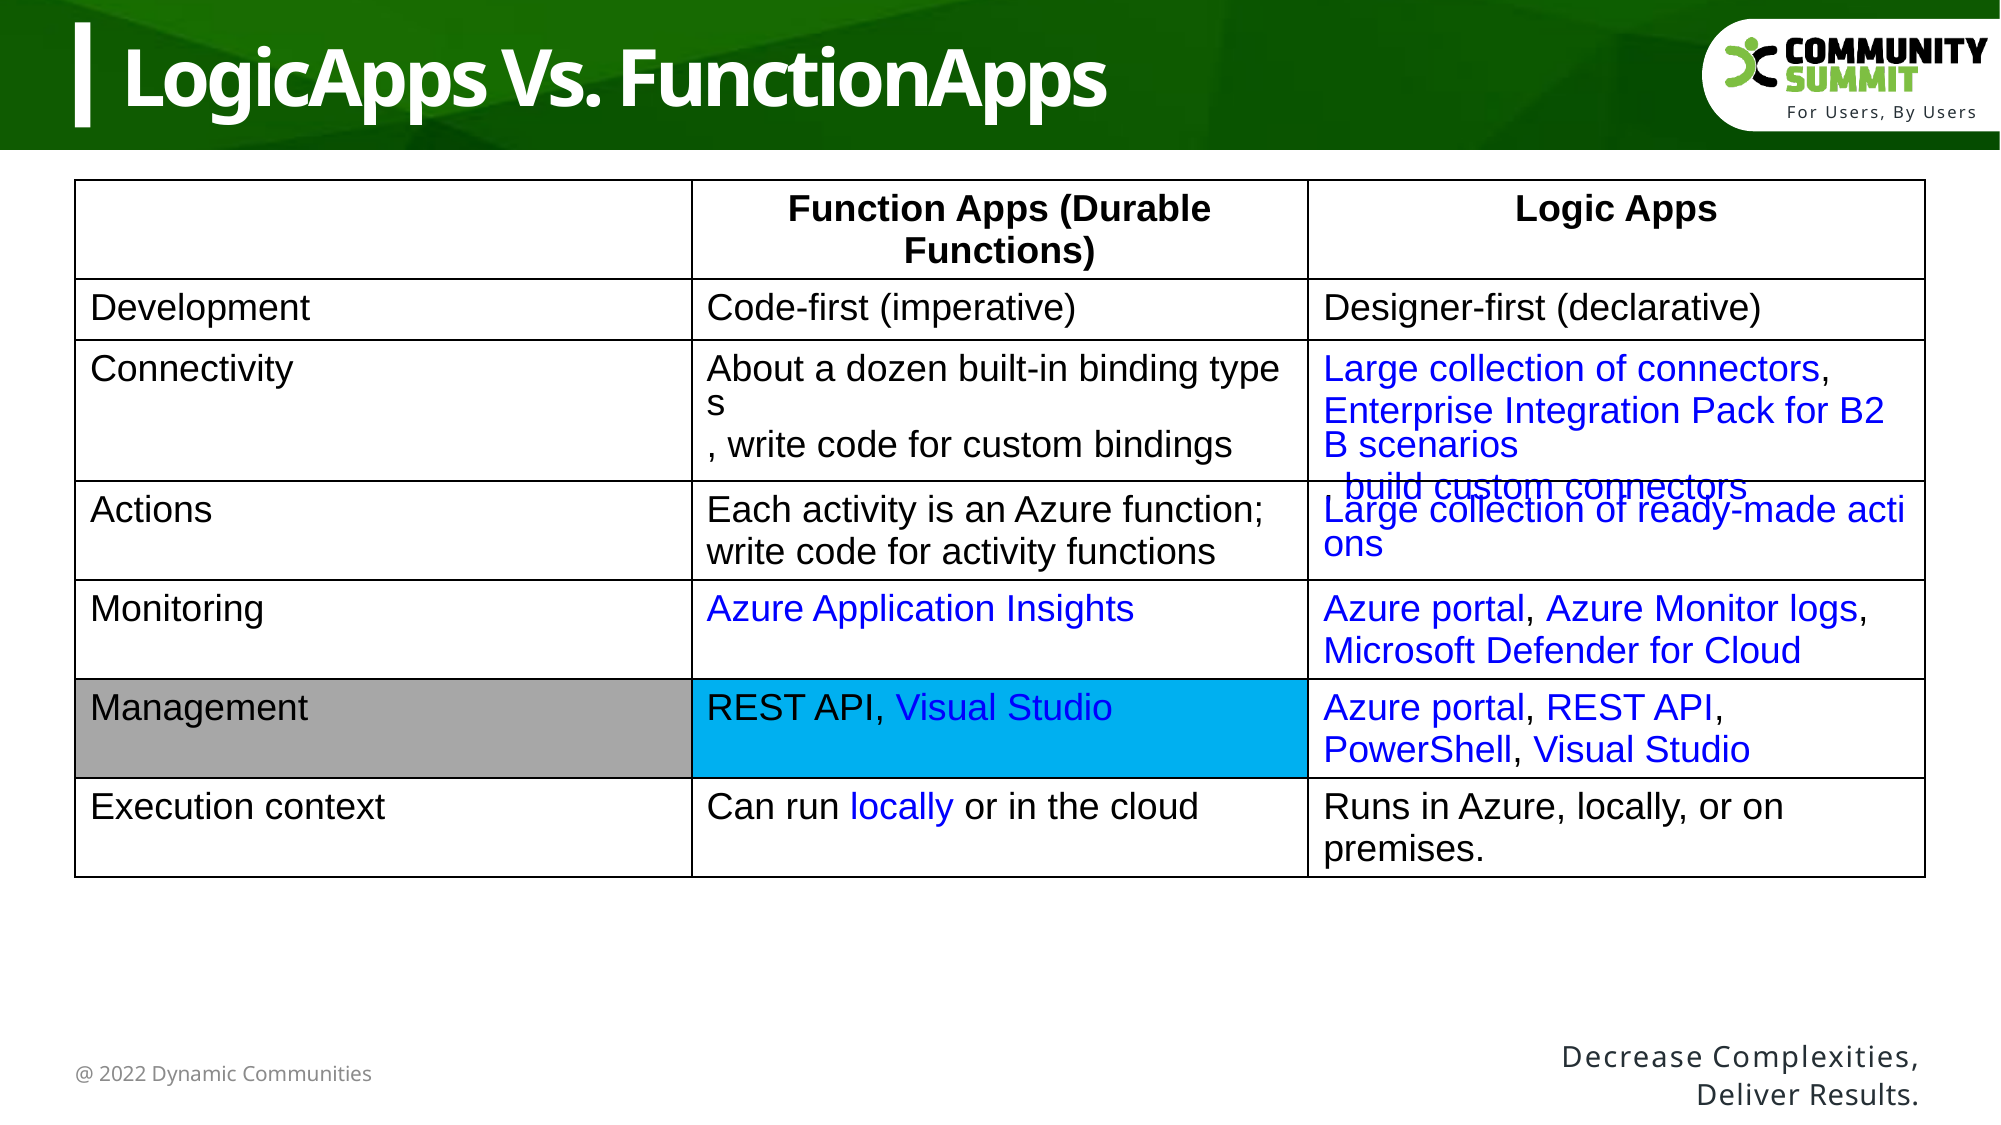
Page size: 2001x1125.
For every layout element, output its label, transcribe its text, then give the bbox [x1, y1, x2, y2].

picture [0, 0, 2000, 150]
table_cell Large collection of connectors, Enterprise Integration Pack for B2B scenarios, build custom connectors [1309, 341, 1924, 480]
table_cell Azure Application Insights [693, 581, 1307, 678]
table_header Function Apps (Durable Functions) [693, 181, 1307, 278]
table_header Logic Apps [1309, 181, 1924, 278]
table_header [76, 181, 691, 278]
table_cell Can run locally or in the cloud [693, 779, 1307, 876]
list LogicApps Vs. FunctionApps [121, 26, 1558, 124]
picture [1725, 37, 1988, 92]
table_cell Azure portal, Azure Monitor logs, Microsoft Defender for Cloud [1309, 581, 1924, 678]
table_cell Runs in Azure, locally, or on premises. [1309, 779, 1924, 876]
table_cell Azure portal, REST API, PowerShell, Visual Studio [1309, 680, 1924, 777]
table_cell REST API, Visual Studio [693, 680, 1307, 777]
table_cell Development [76, 280, 691, 339]
table_cell Designer-first (declarative) [1309, 280, 1924, 339]
table_cell Connectivity [76, 341, 691, 480]
table_cell Each activity is an Azure function; write code for activity functions [693, 482, 1307, 579]
table_cell Management [76, 680, 691, 777]
table_cell Actions [76, 482, 691, 579]
table_cell Code-first (imperative) [693, 280, 1307, 339]
table_cell Monitoring [76, 581, 691, 678]
table_cell Large collection of ready-made actions [1309, 482, 1924, 579]
table_cell Execution context [76, 779, 691, 876]
table_cell About a dozen built-in binding types, write code for custom bindings [693, 341, 1307, 480]
